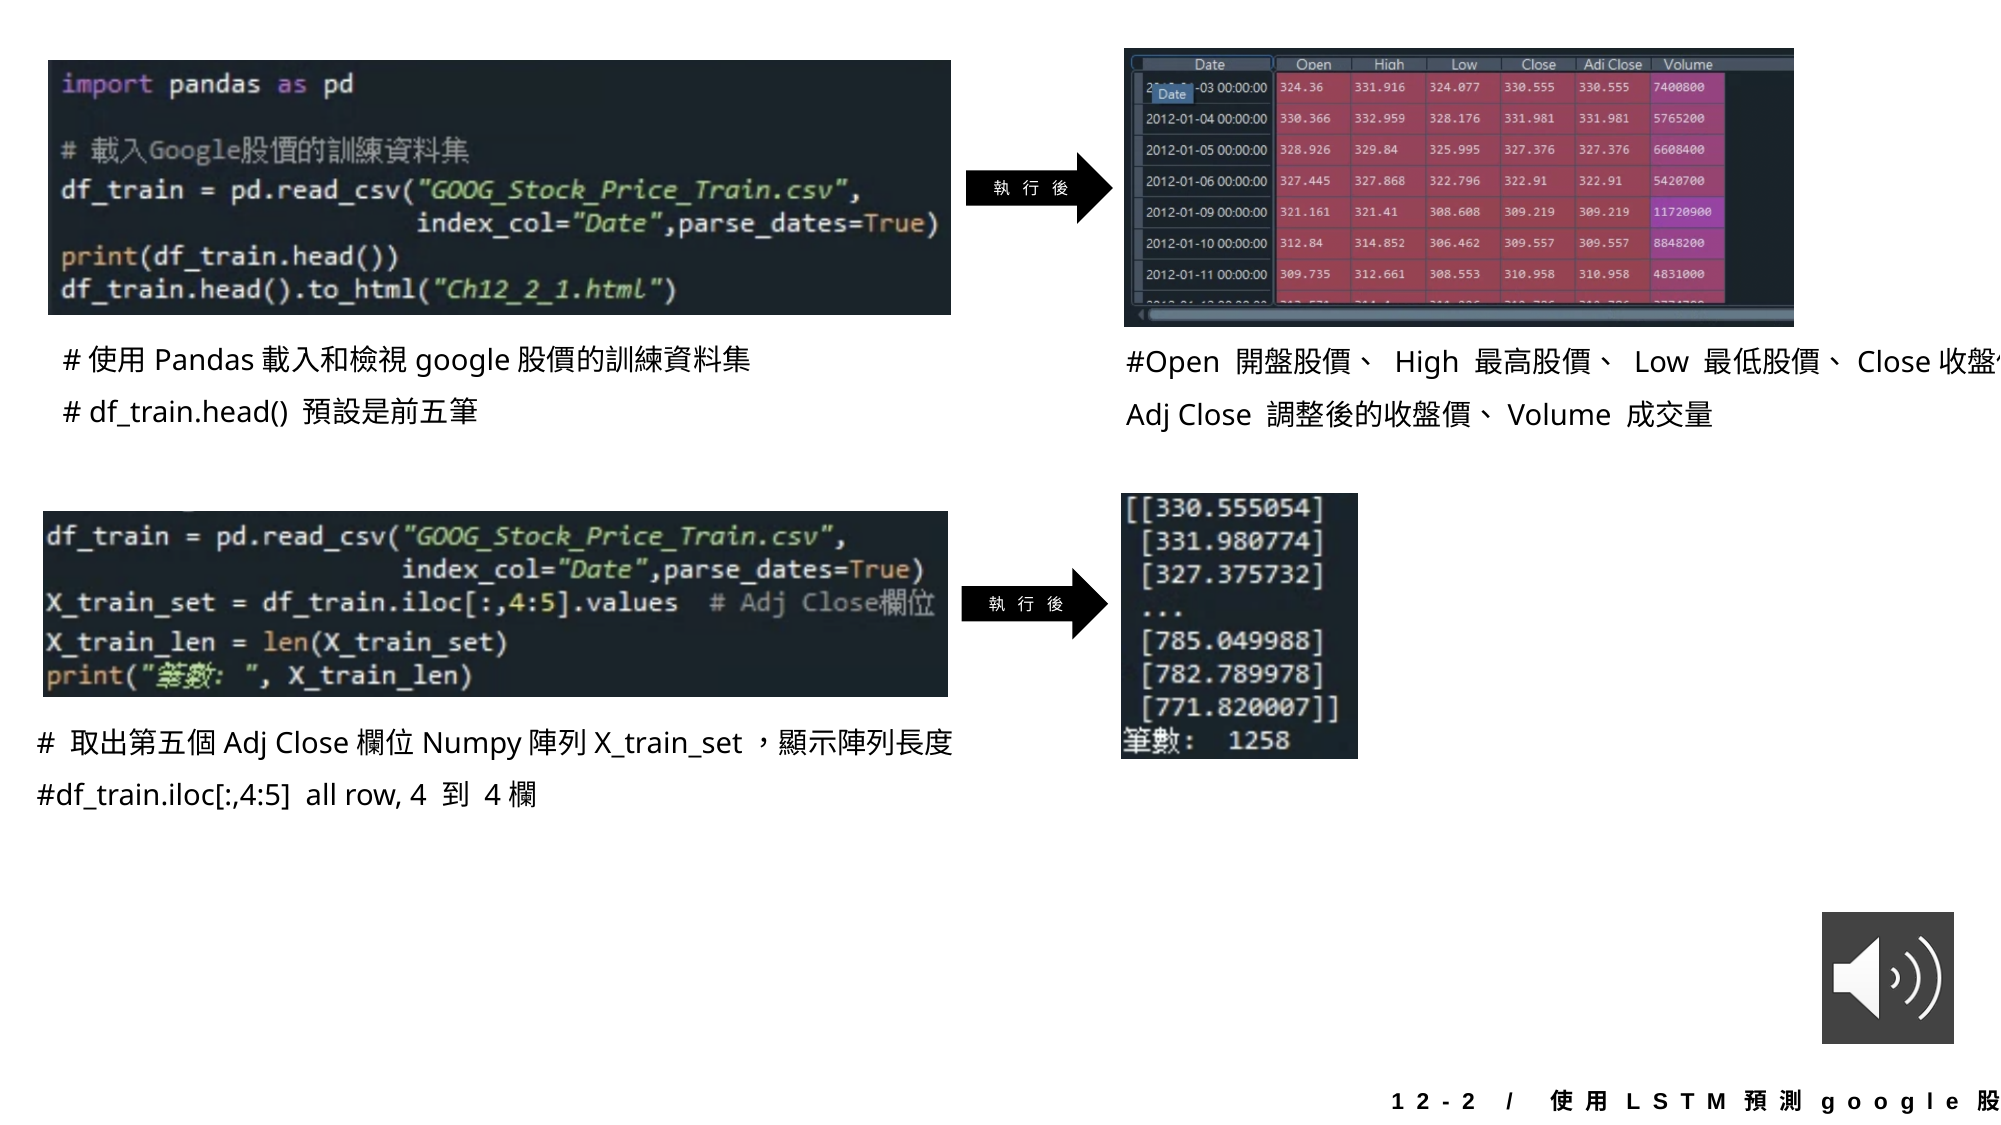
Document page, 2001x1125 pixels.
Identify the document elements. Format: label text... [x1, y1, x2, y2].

text_box # 取出第五個Adj Close欄位Numpy陣列X_train_set，顯示陣列長度 #df_train.iloc[:,4:5] all row, 4 到 4欄 [21, 699, 1122, 819]
text_box #Open 開盤股價、 High 最高股價、 Low 最低股價、Close收盤價 Adj Close 調整後的收盤價、Volume 成交量 [1111, 318, 2000, 439]
picture [1124, 48, 1795, 327]
text_box #使用Pandas載入和檢視google股價的訓練資料集 # df_train.head() 預設是前五筆 [48, 316, 1124, 437]
text_box 執行後 [961, 567, 1109, 640]
text_box 執行後 [966, 152, 1113, 224]
picture [47, 60, 951, 315]
picture [1121, 493, 1358, 759]
text_box 12-2 / 使用LSTM預測google股價 [1357, 1003, 2000, 1125]
picture [1821, 911, 1955, 1045]
picture [43, 510, 948, 697]
